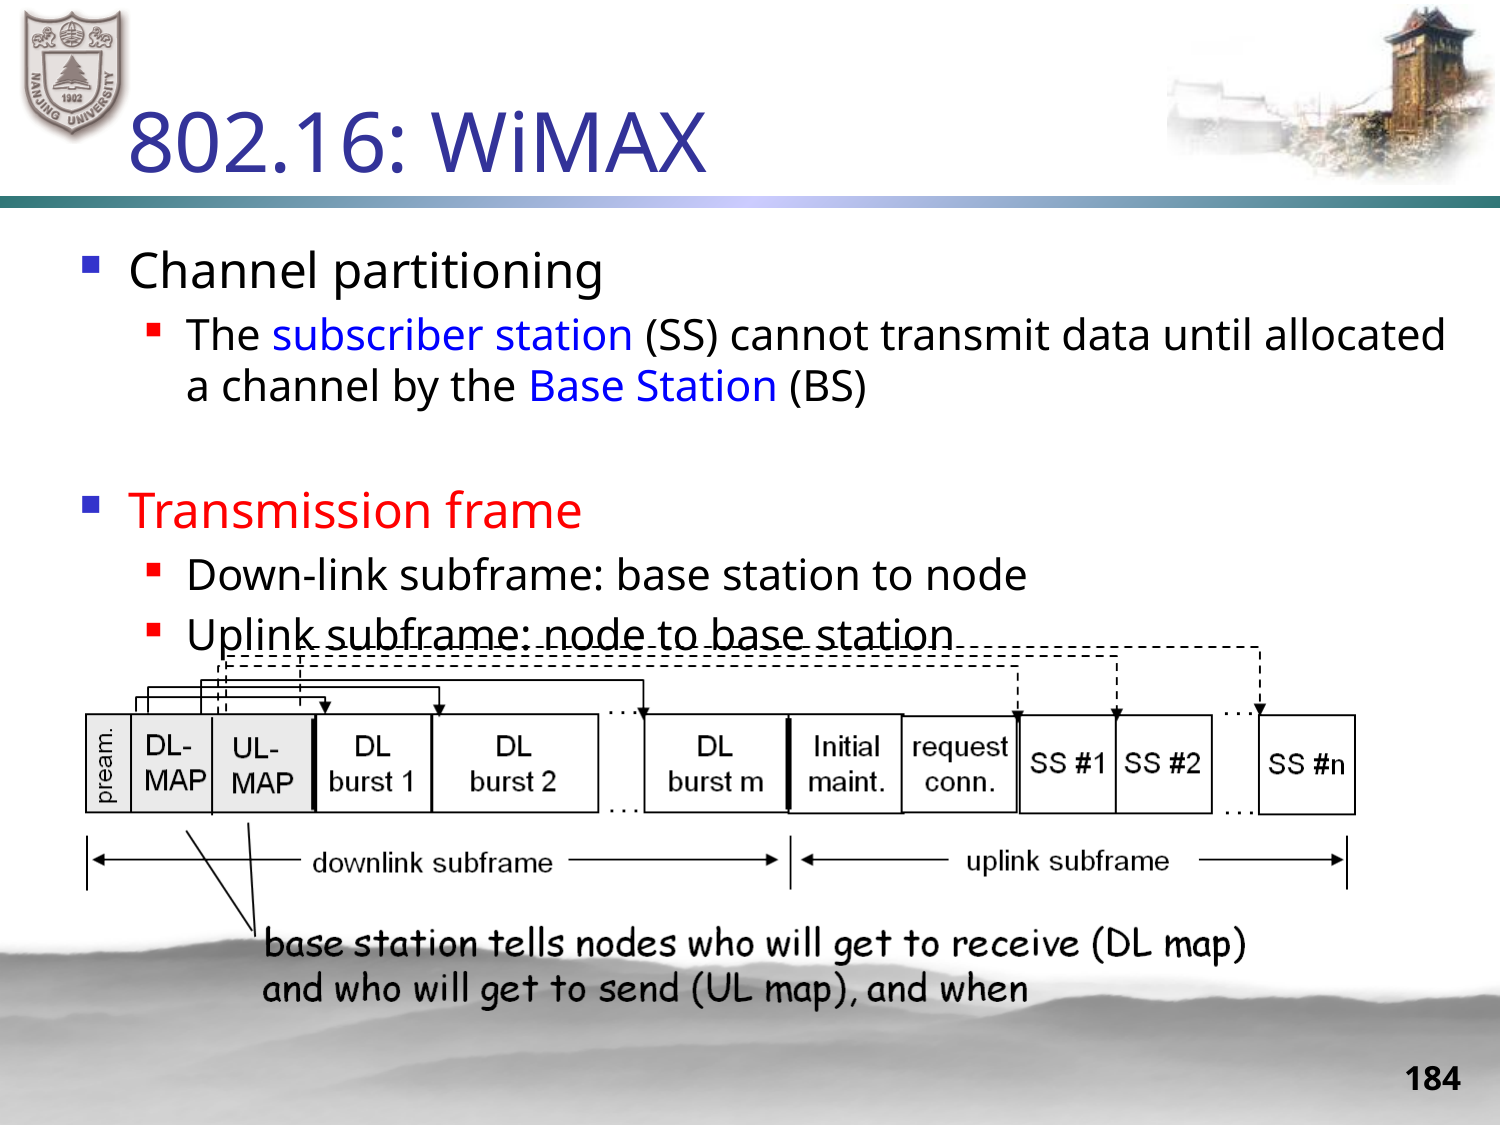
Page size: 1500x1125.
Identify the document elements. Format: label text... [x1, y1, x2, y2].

slide_number 184 [1163, 1034, 1477, 1111]
picture [0, 645, 1500, 1125]
title 802.16: WiMAX [111, 54, 1500, 197]
picture [0, 0, 144, 144]
picture [1167, 4, 1495, 54]
list Channel partitioning The subscriber station (SS) cannot transmit data until allocated a channel by the Base Station (BS) Transmission frame Down-link subframe: base station to node Uplink subframe: node to base station [64, 231, 1471, 670]
